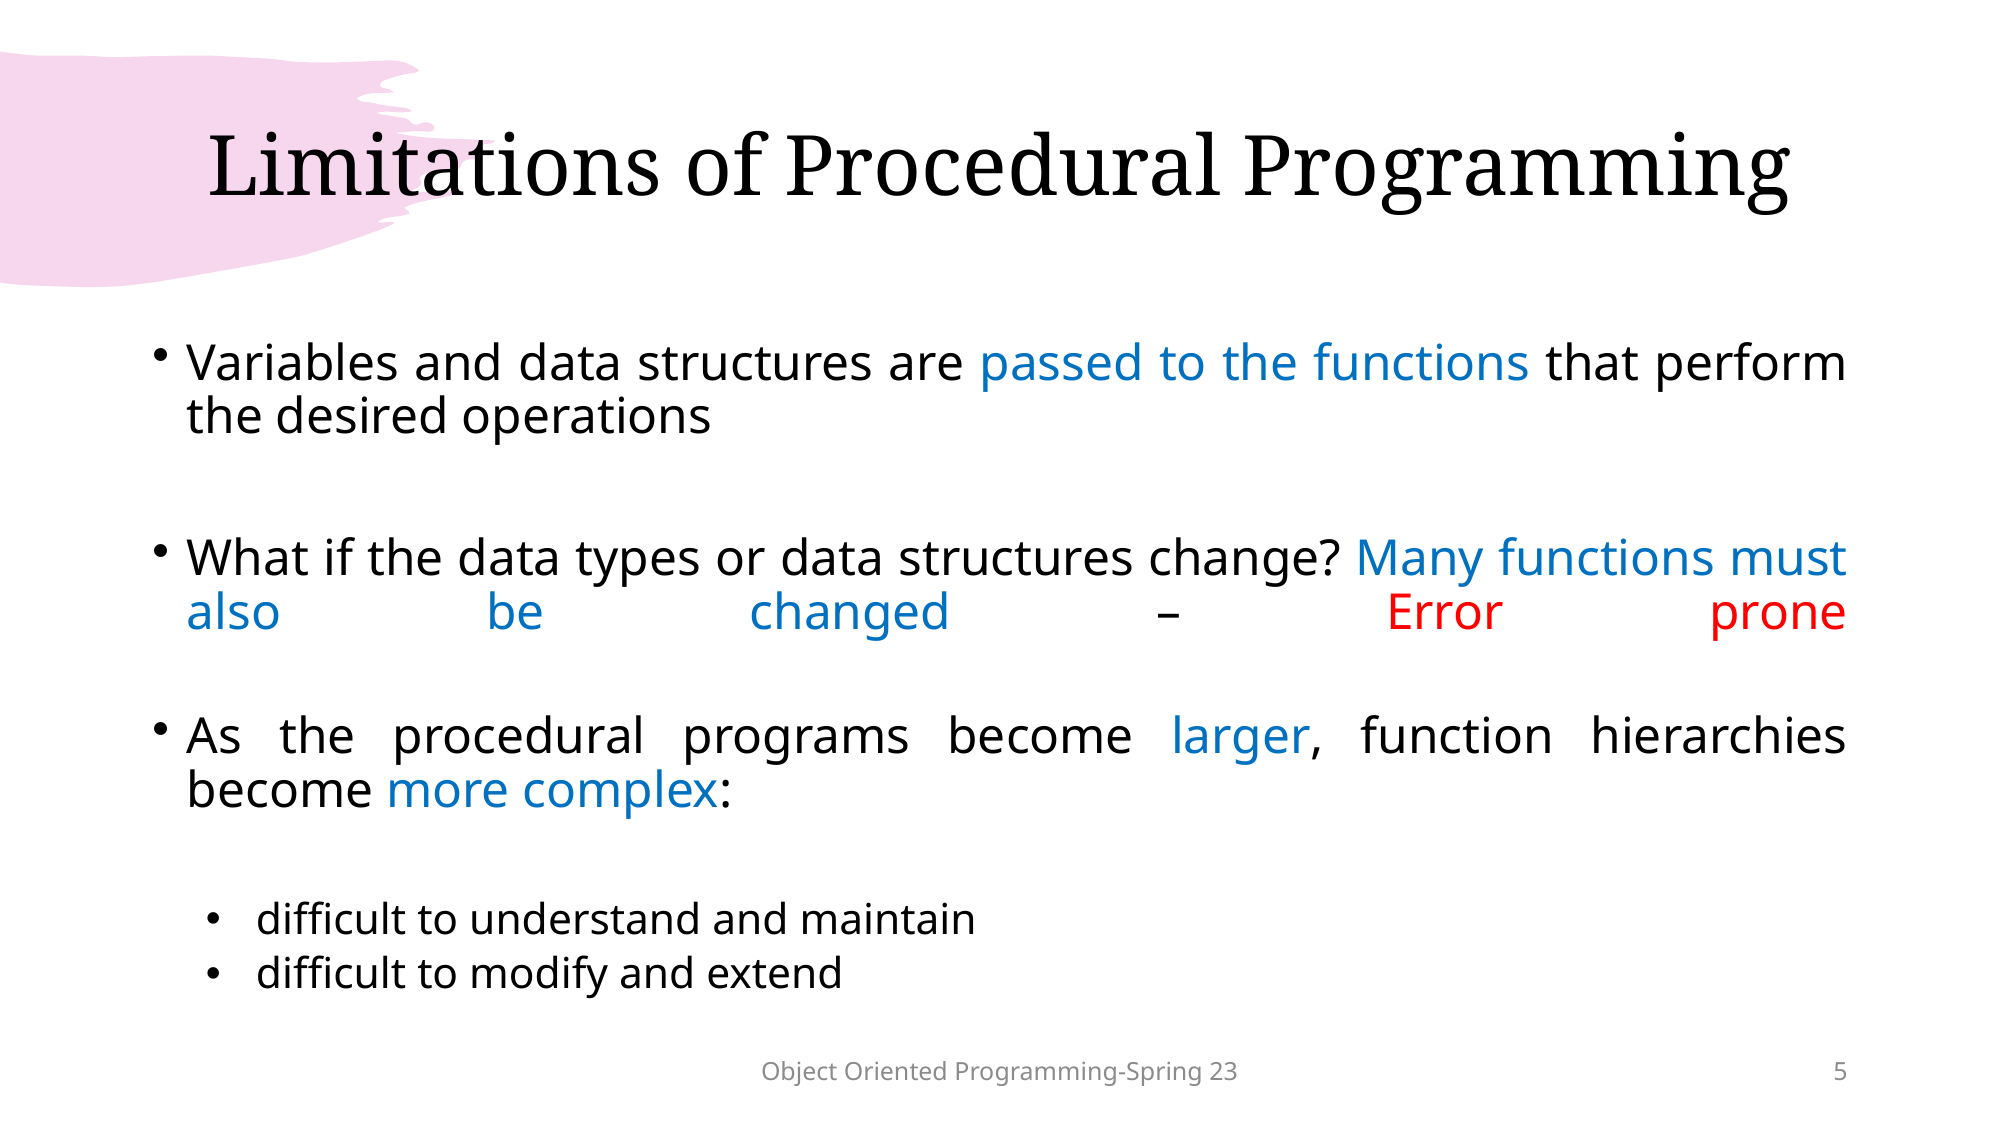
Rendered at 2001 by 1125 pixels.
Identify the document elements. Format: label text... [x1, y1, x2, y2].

title Limitations of Procedural Programming [137, 59, 1863, 278]
footer Object Oriented Programming-Spring 23 [662, 1042, 1338, 1103]
slide_number 5 [1412, 1042, 1863, 1103]
list Variables and data structures are passed to the functions that perform the desired operations What if the data types or data structures change? Many functions must also be changed – Error prone As the procedural programs become larger, function hierarchies become more complex: difficult to understand and maintain difficult to modify and extend [137, 329, 1863, 1013]
